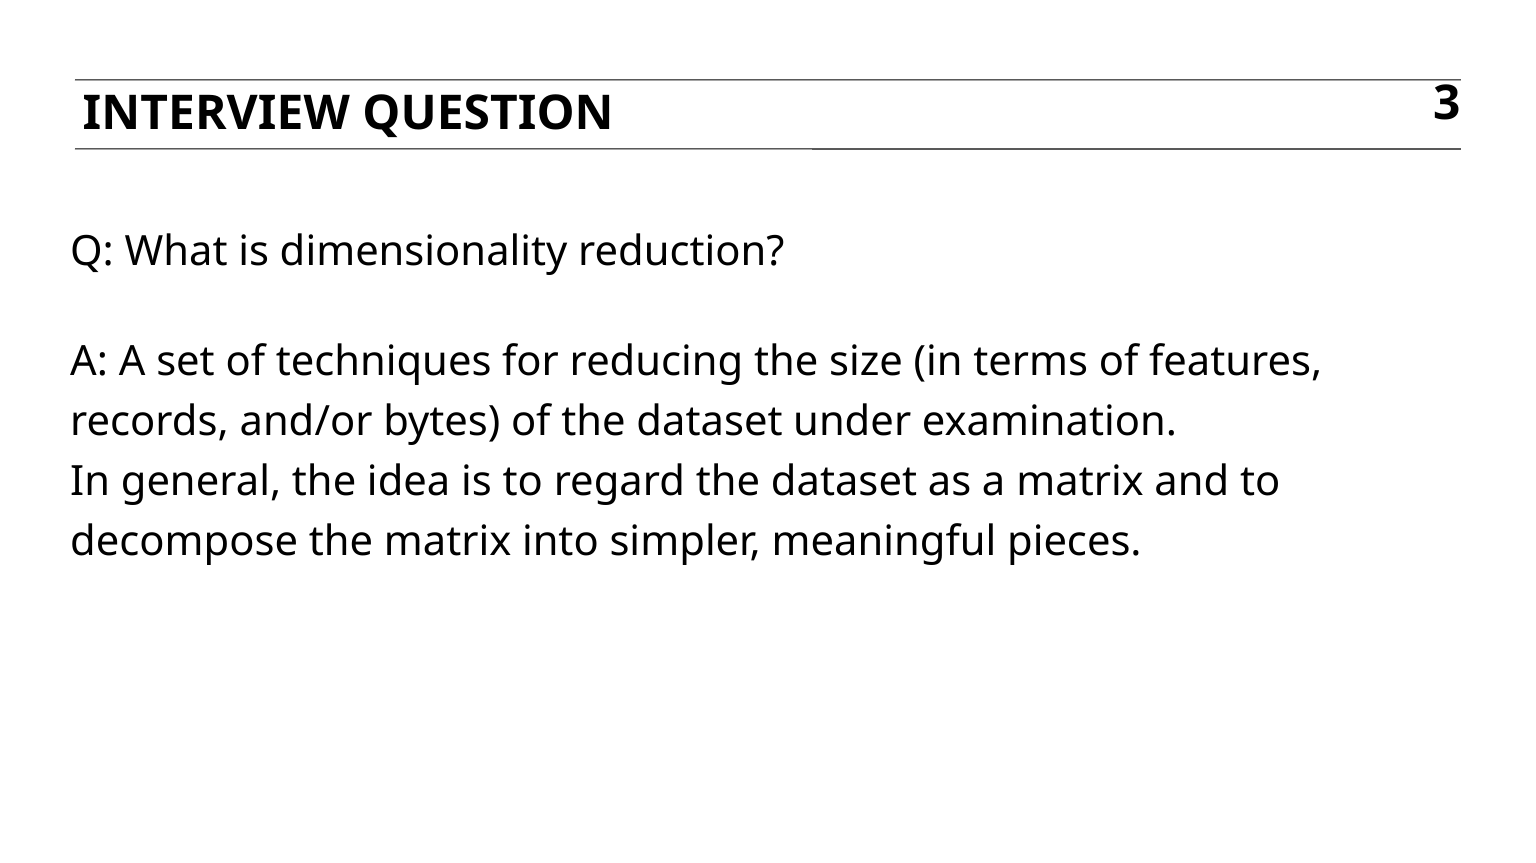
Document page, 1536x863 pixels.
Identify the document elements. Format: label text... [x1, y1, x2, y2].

list Interview question [67, 81, 1118, 132]
slide_number 3 [1419, 86, 1461, 138]
text_box Q: What is dimensionality reduction? A: A set of techniques for reducing the size (in terms of features, records, and/or bytes) of the dataset under examination. In general, the idea is to regard the dataset as a matrix and to decompose the matrix into simpler, meaningful pieces. [55, 206, 1468, 572]
